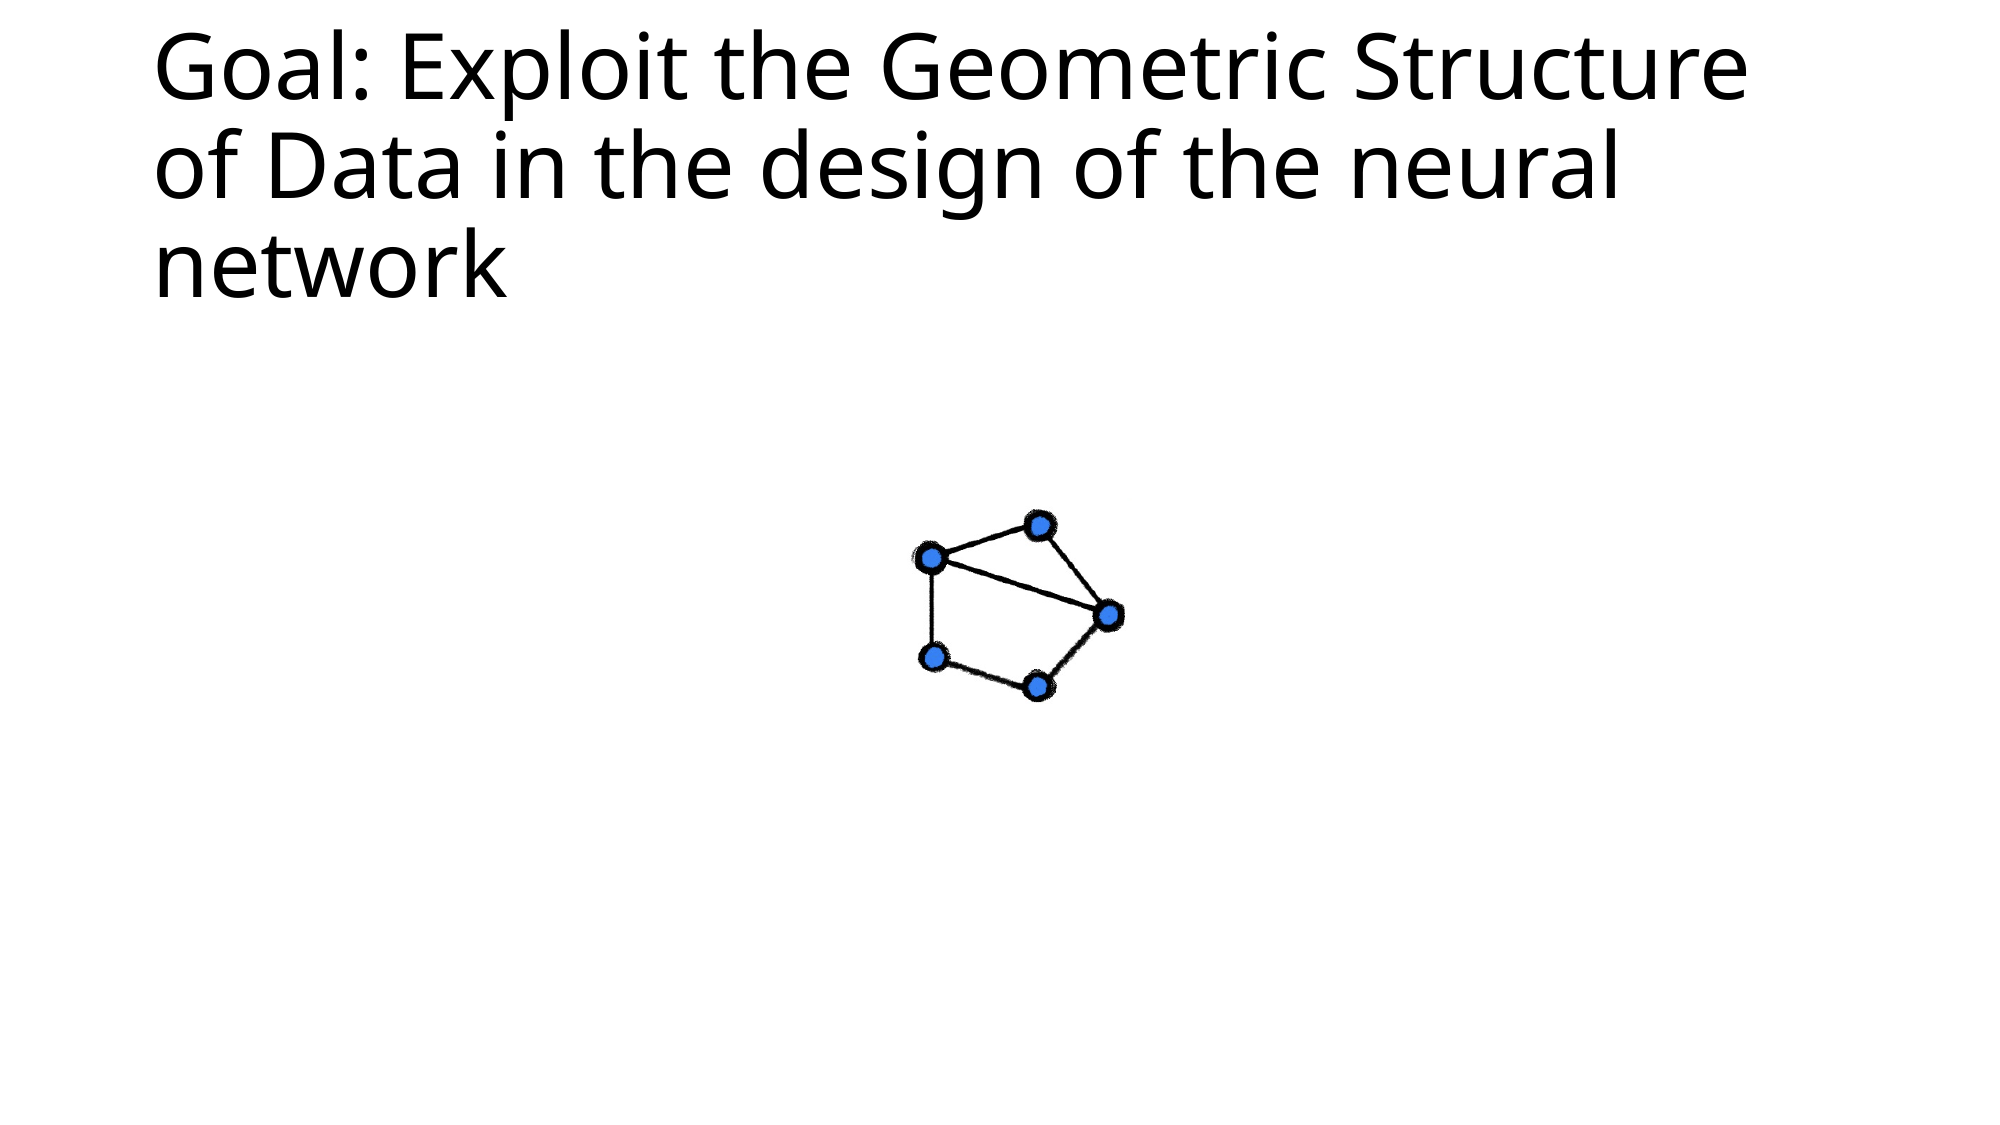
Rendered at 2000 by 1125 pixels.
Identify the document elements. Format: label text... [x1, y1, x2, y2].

title Goal: Exploit the Geometric Structure of Data in the design of the neural network [137, 59, 1862, 278]
picture [894, 498, 1132, 810]
